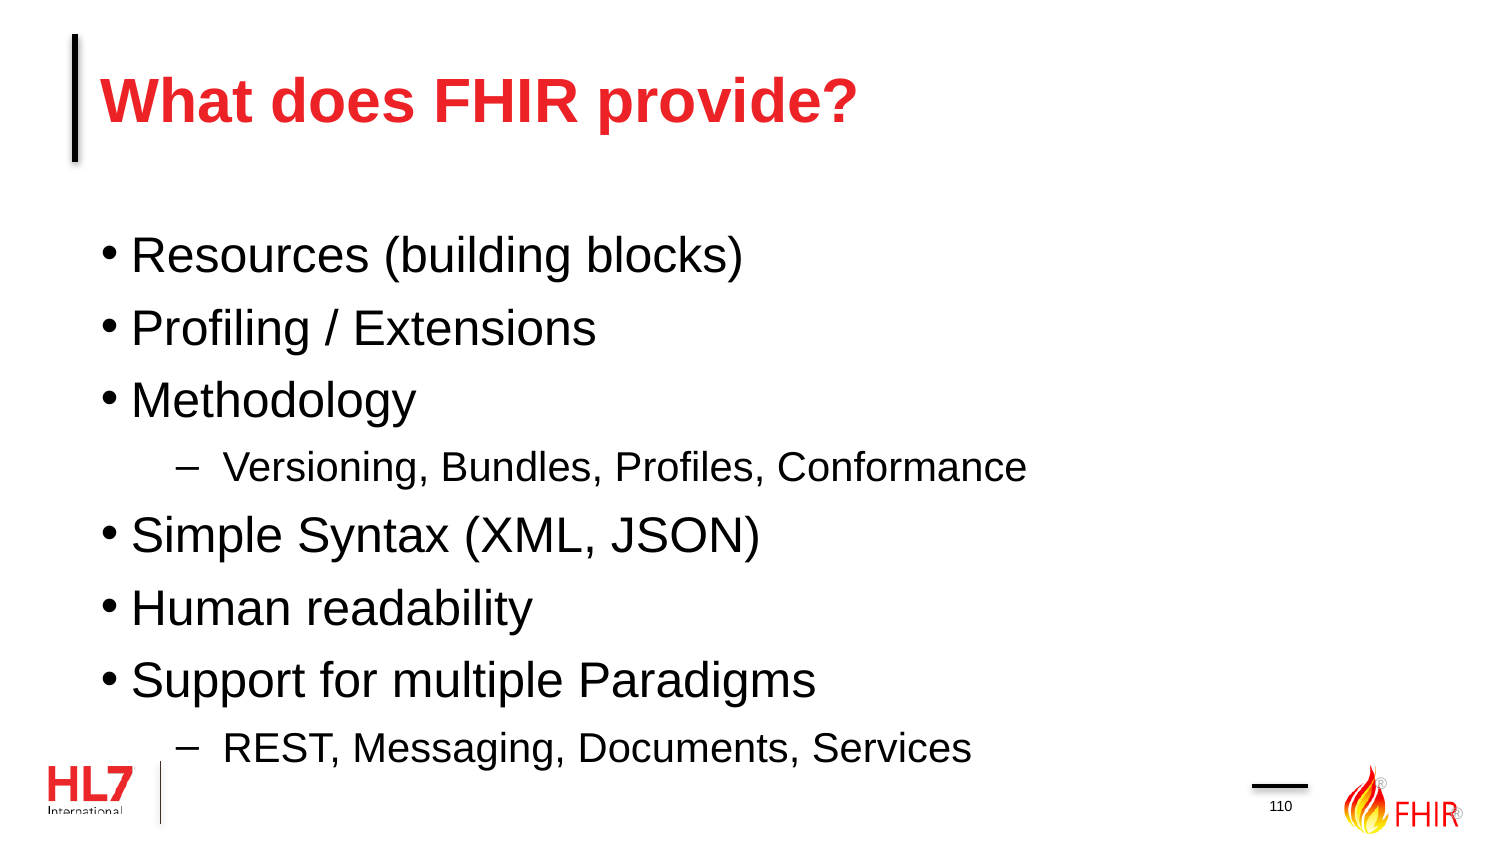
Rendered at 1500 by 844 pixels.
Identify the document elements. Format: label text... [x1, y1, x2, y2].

title What does FHIR provide? [100, 33, 1451, 163]
picture [1339, 760, 1463, 837]
slide_number 110 [1258, 786, 1304, 814]
list Resources (building blocks) Profiling / Extensions Methodology Versioning, Bundles, Profiles, Conformance Simple Syntax (XML, JSON) Human readability Support for multiple Paradigms REST, Messaging, Documents, Services [100, 222, 1451, 731]
